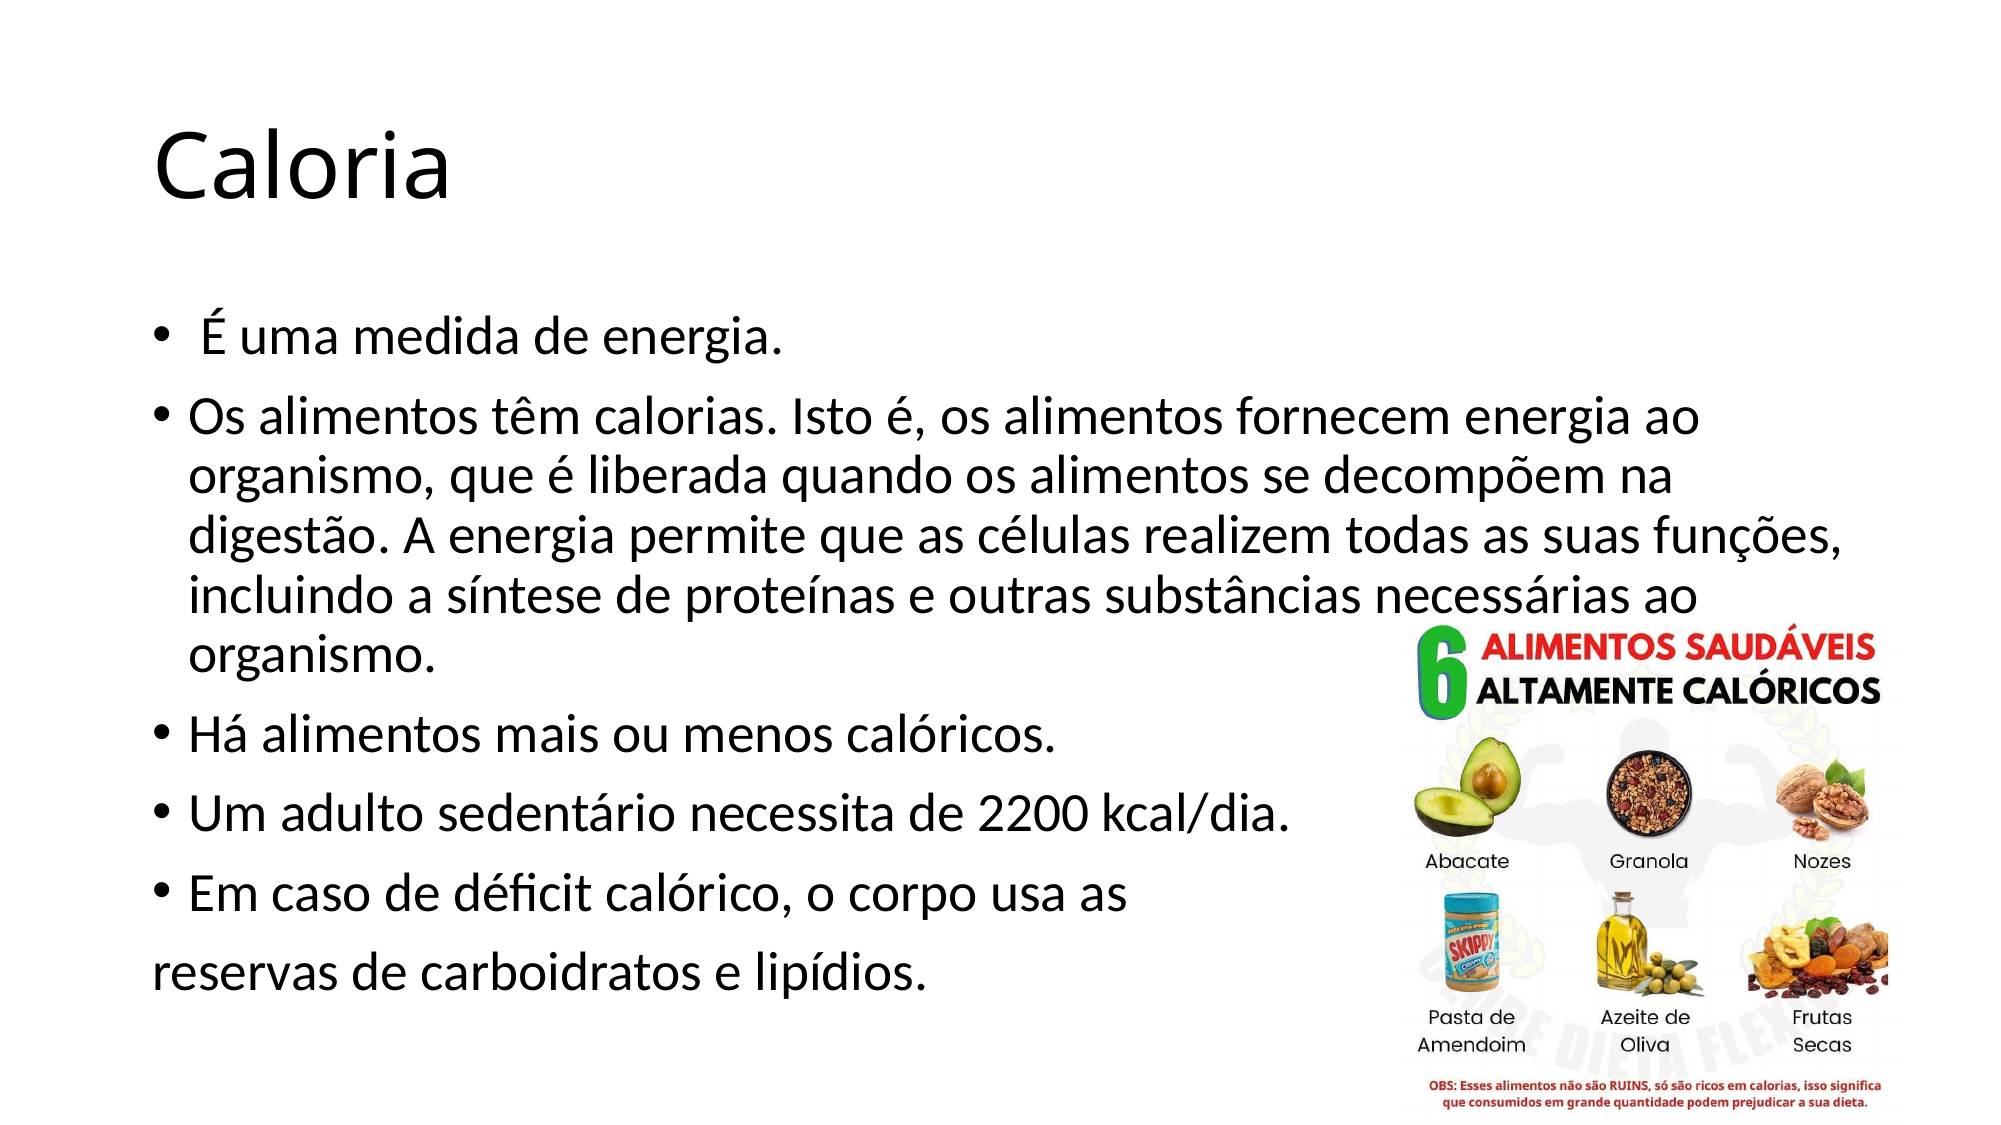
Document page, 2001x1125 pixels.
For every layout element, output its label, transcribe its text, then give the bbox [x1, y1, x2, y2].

title Caloria [137, 59, 1863, 278]
picture [1397, 621, 1901, 1125]
list É uma medida de energia. Os alimentos têm calorias. Isto é, os alimentos fornecem energia ao organismo, que é liberada quando os alimentos se decompõem na digestão. A energia permite que as células realizem todas as suas funções, incluindo a síntese de proteínas e outras substâncias necessárias ao organismo. Há alimentos mais ou menos calóricos. Um adulto sedentário necessita de 2200 kcal/dia. Em caso de déficit calórico, o corpo usa as reservas de carboidratos e lipídios. [137, 299, 1863, 1014]
